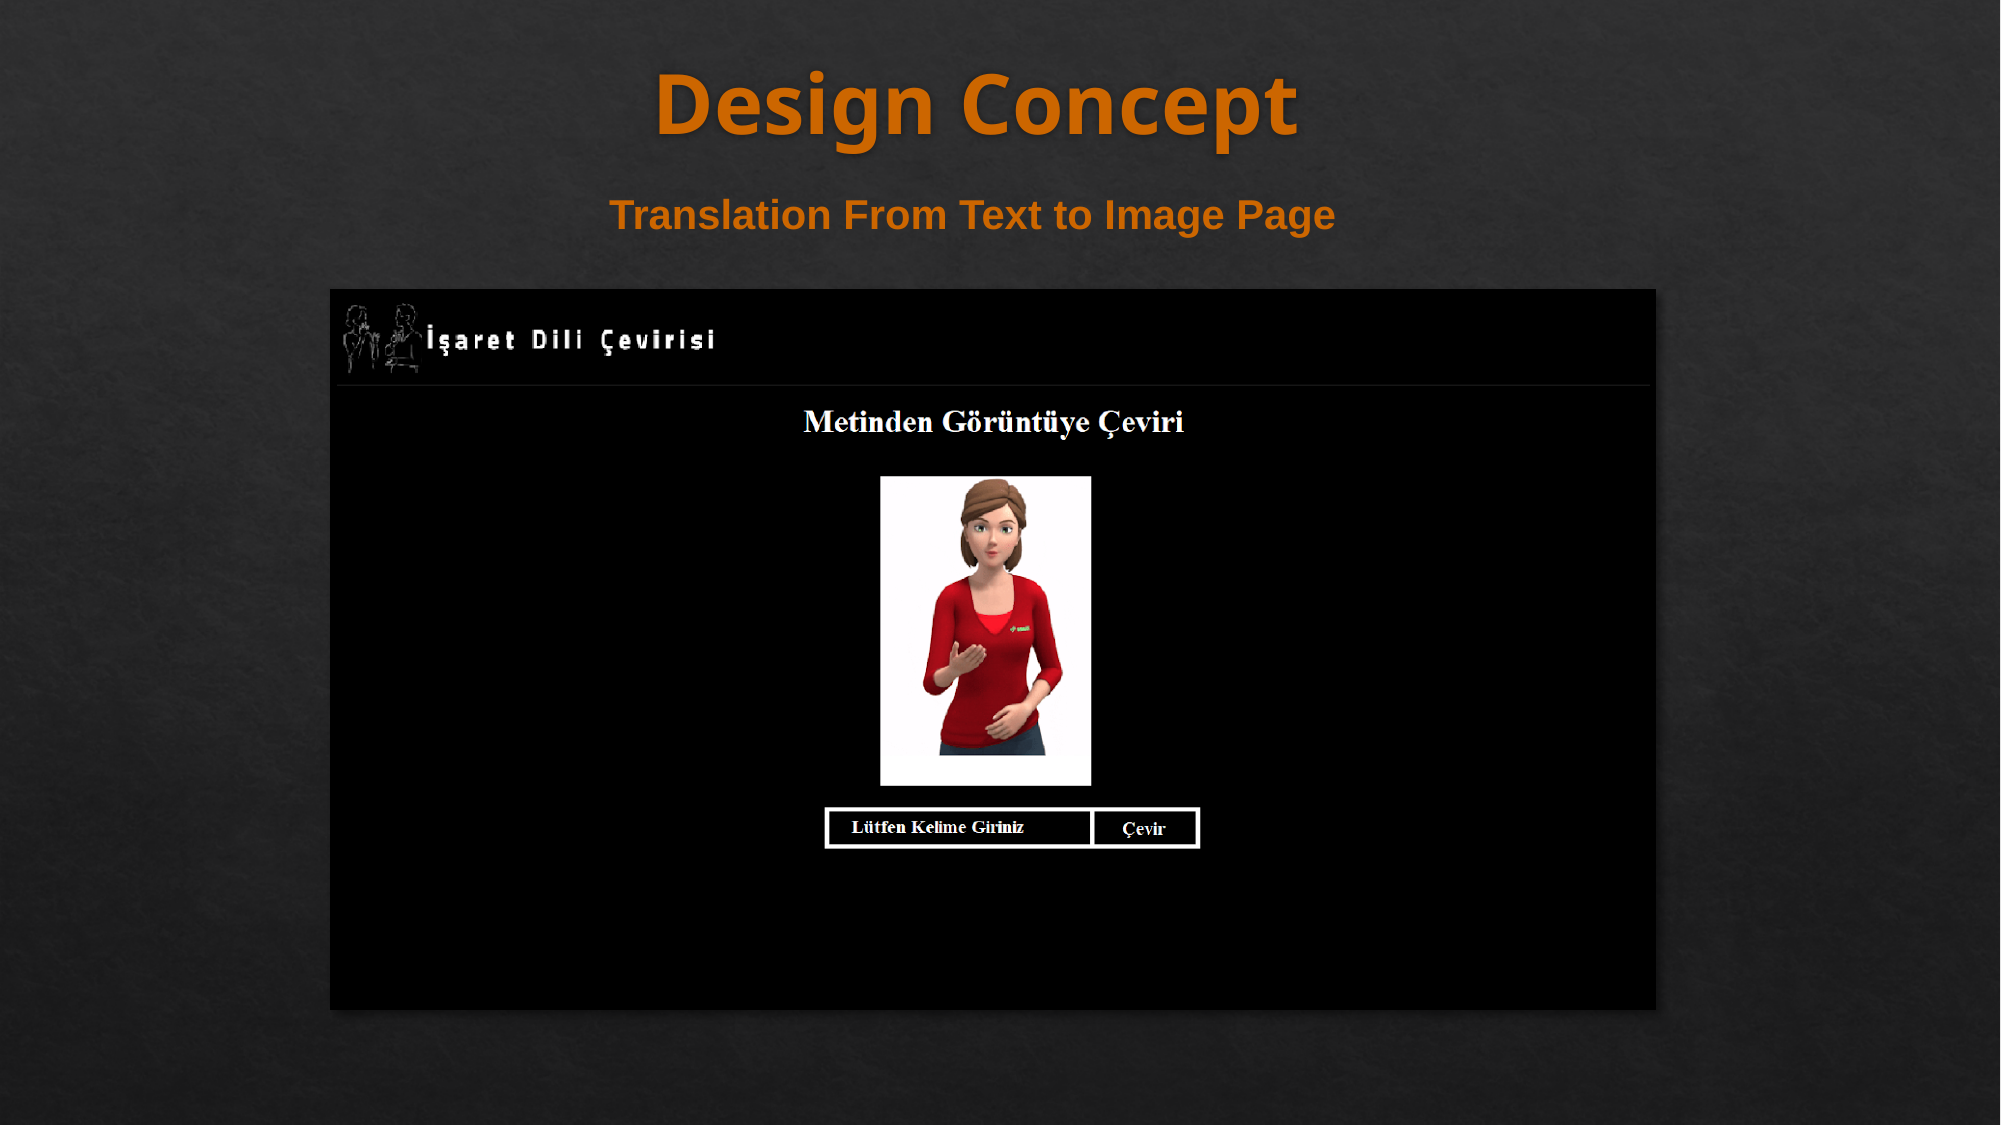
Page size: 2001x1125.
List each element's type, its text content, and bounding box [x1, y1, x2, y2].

text_box Translation From Text to Image Page [594, 180, 1435, 288]
picture [0, 0, 2001, 1125]
title Design Concept [127, 21, 1826, 181]
